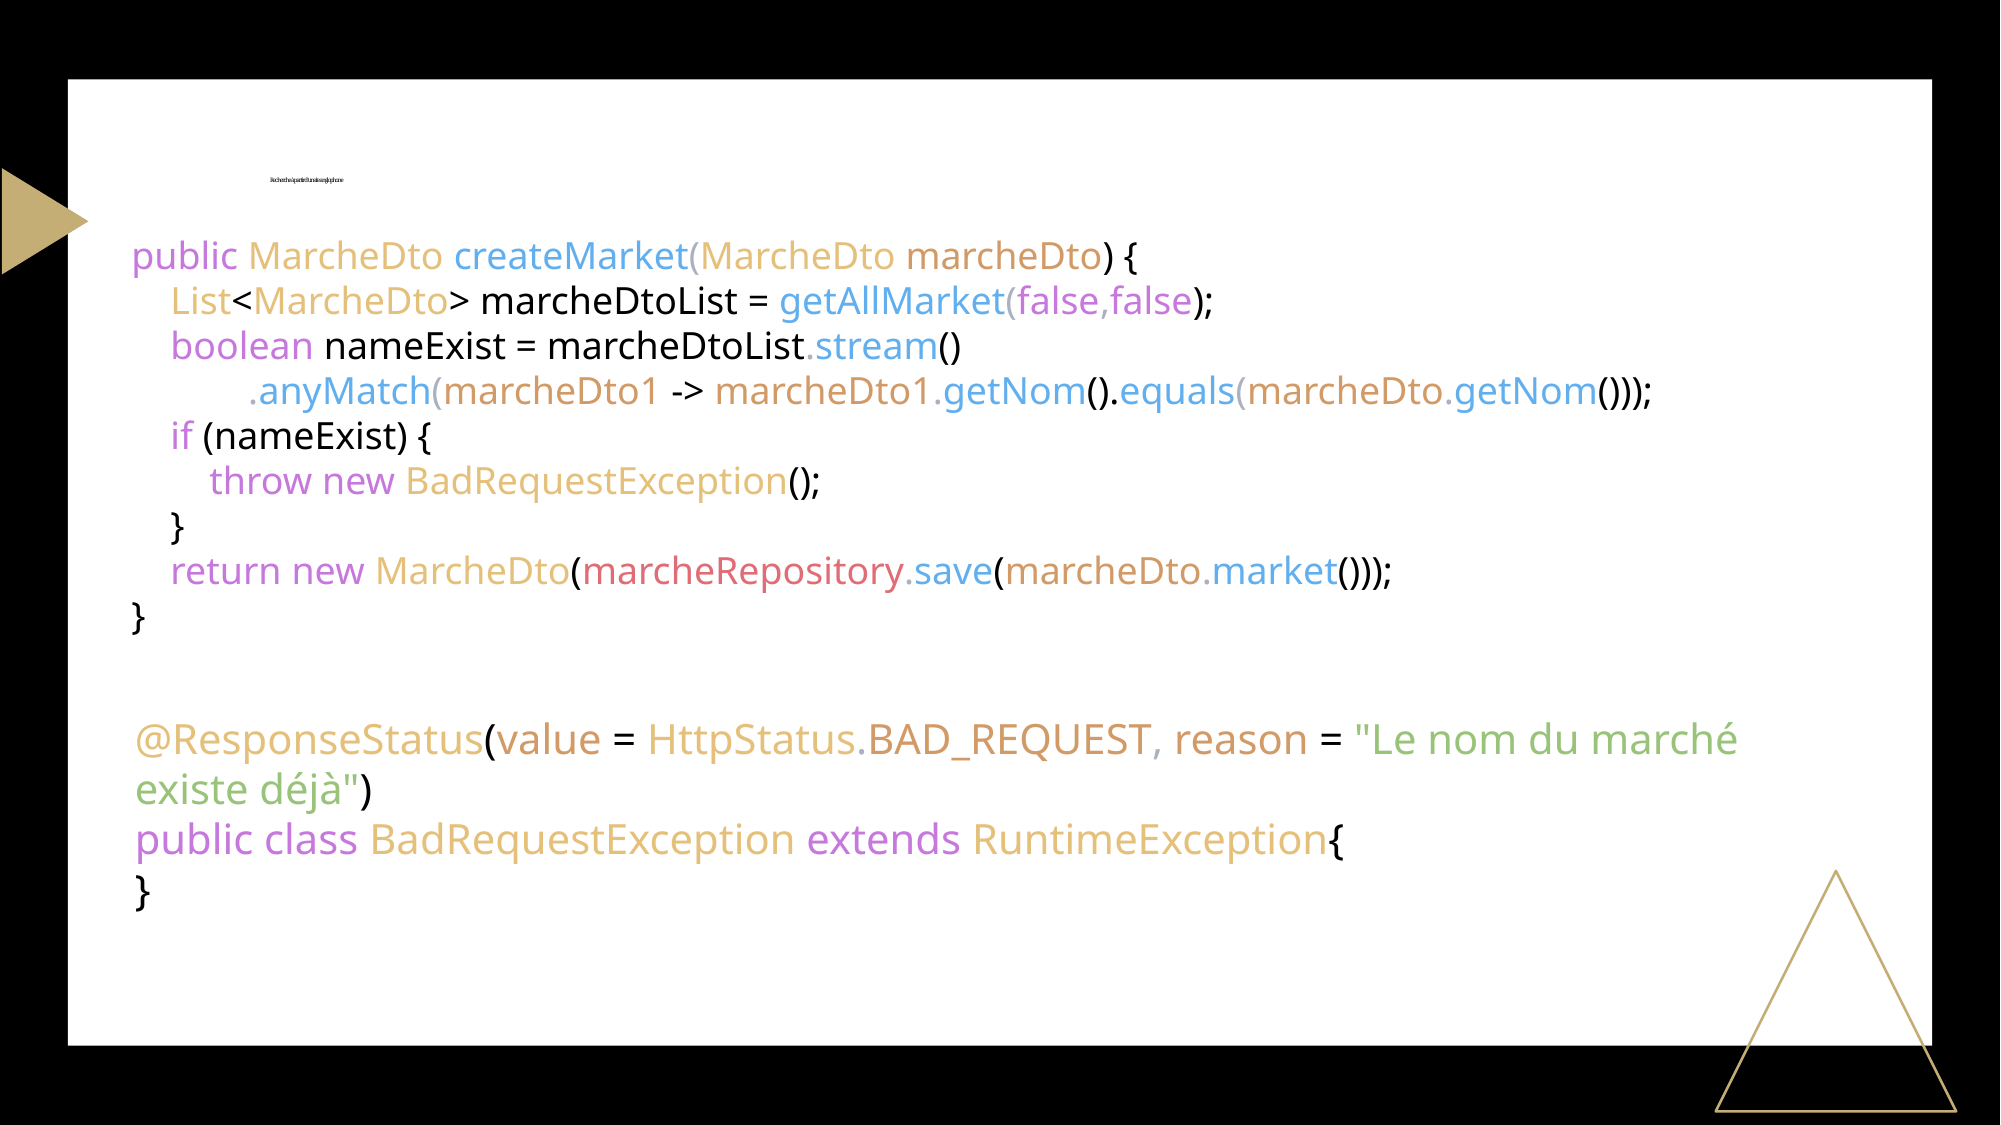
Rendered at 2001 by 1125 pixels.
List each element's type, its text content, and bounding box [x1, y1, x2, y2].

title Recherche à partir d’un site anglophone [255, 169, 1970, 200]
text_box @ResponseStatus(value = HttpStatus.BAD_REQUEST, reason = "Le nom du marché existe déjà") public class BadRequestException extends RuntimeException{ } [119, 705, 1794, 921]
text_box public MarcheDto createMarket(MarcheDto marcheDto) { List<MarcheDto> marcheDtoList = getAllMarket(false,false); boolean nameExist = marcheDtoList.stream() .anyMatch(marcheDto1 -> marcheDto1.getNom().equals(marcheDto.getNom())); if (nameExist) { throw new BadRequestException(); } return new MarcheDto(marcheRepository.save(marcheDto.market())); } [116, 224, 1915, 645]
